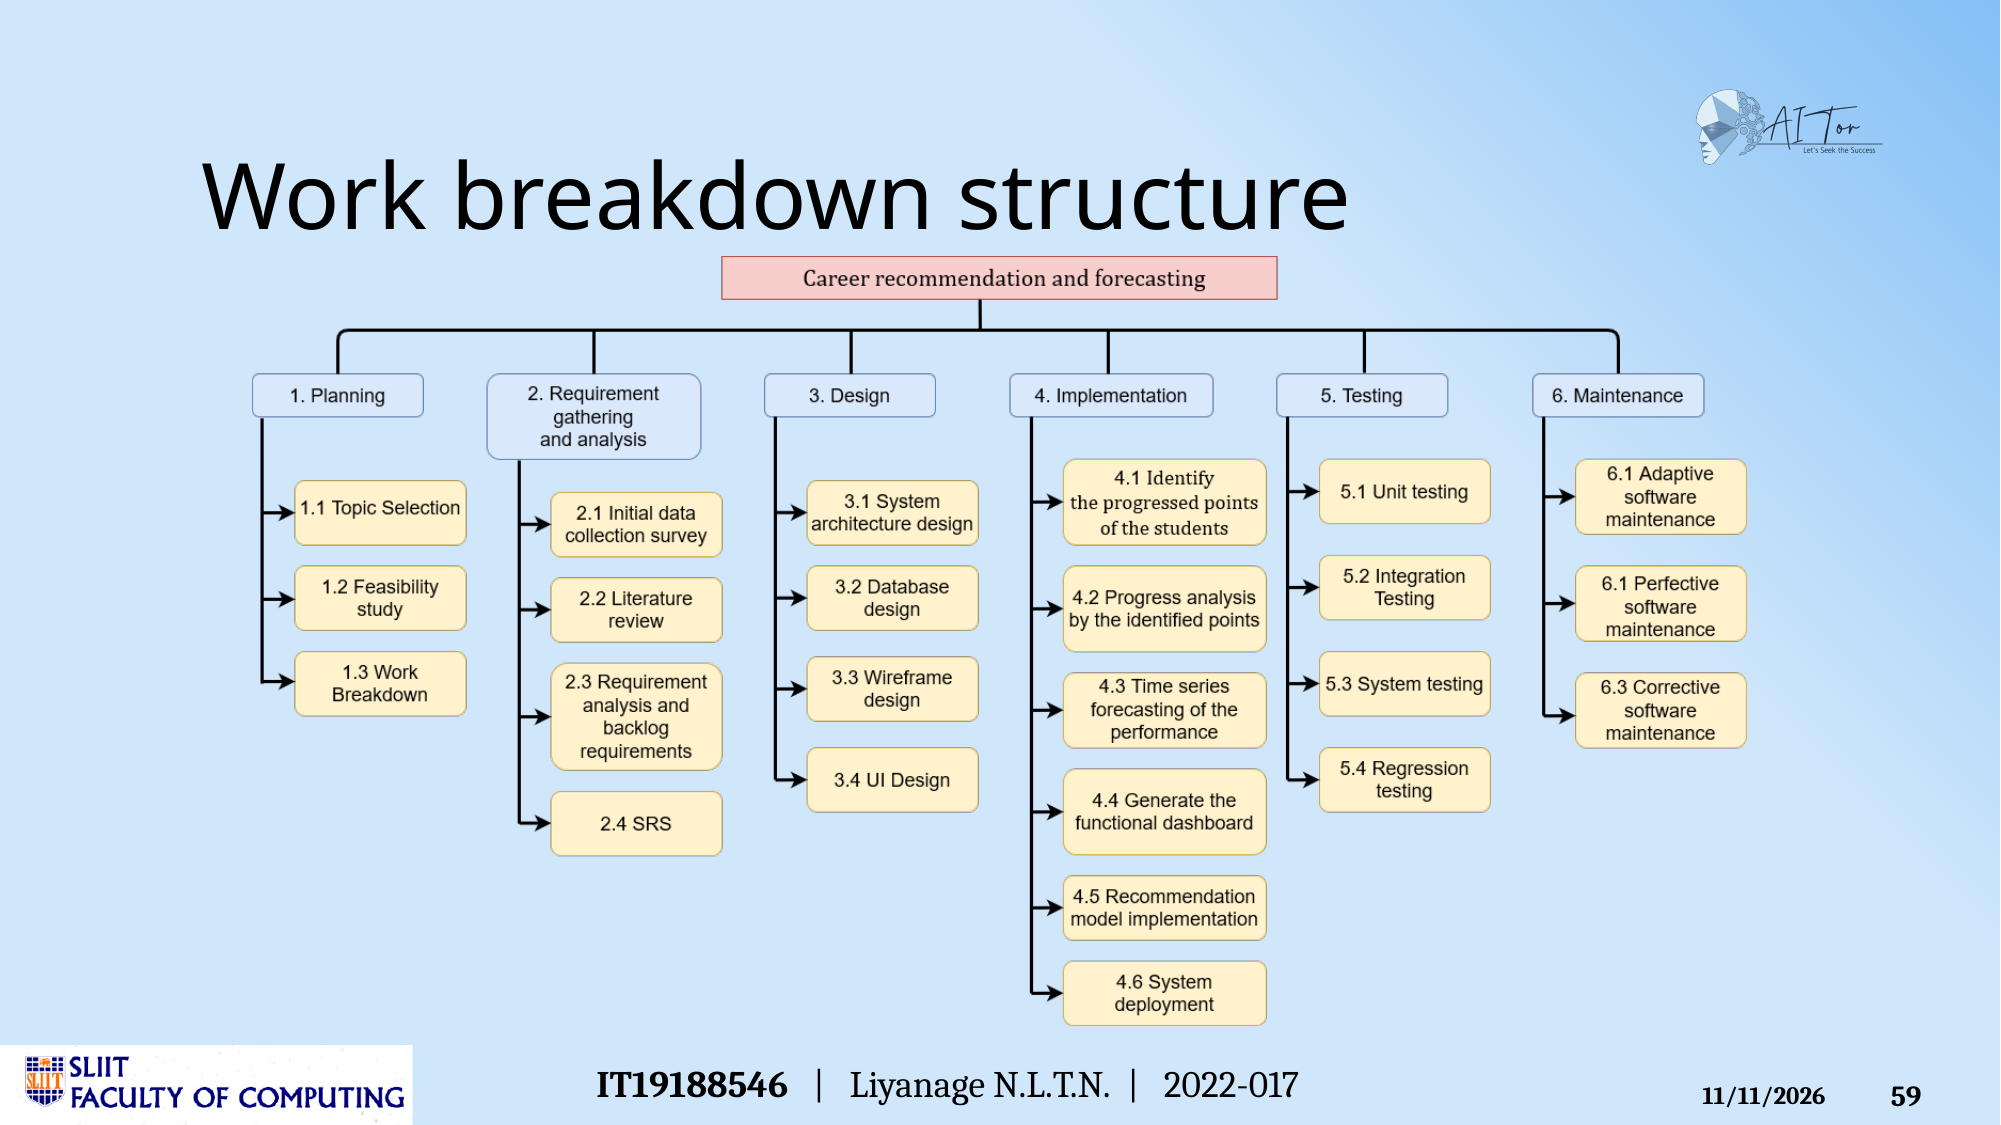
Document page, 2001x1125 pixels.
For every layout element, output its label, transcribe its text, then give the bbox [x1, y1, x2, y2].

title Work breakdown structure [186, 72, 1887, 314]
text_box IT19188546 | Liyanage N.L.T.N. | 2022-017 [580, 1050, 1702, 1114]
picture [252, 256, 1748, 1026]
picture [0, 1045, 413, 1125]
picture [1660, 72, 1934, 178]
